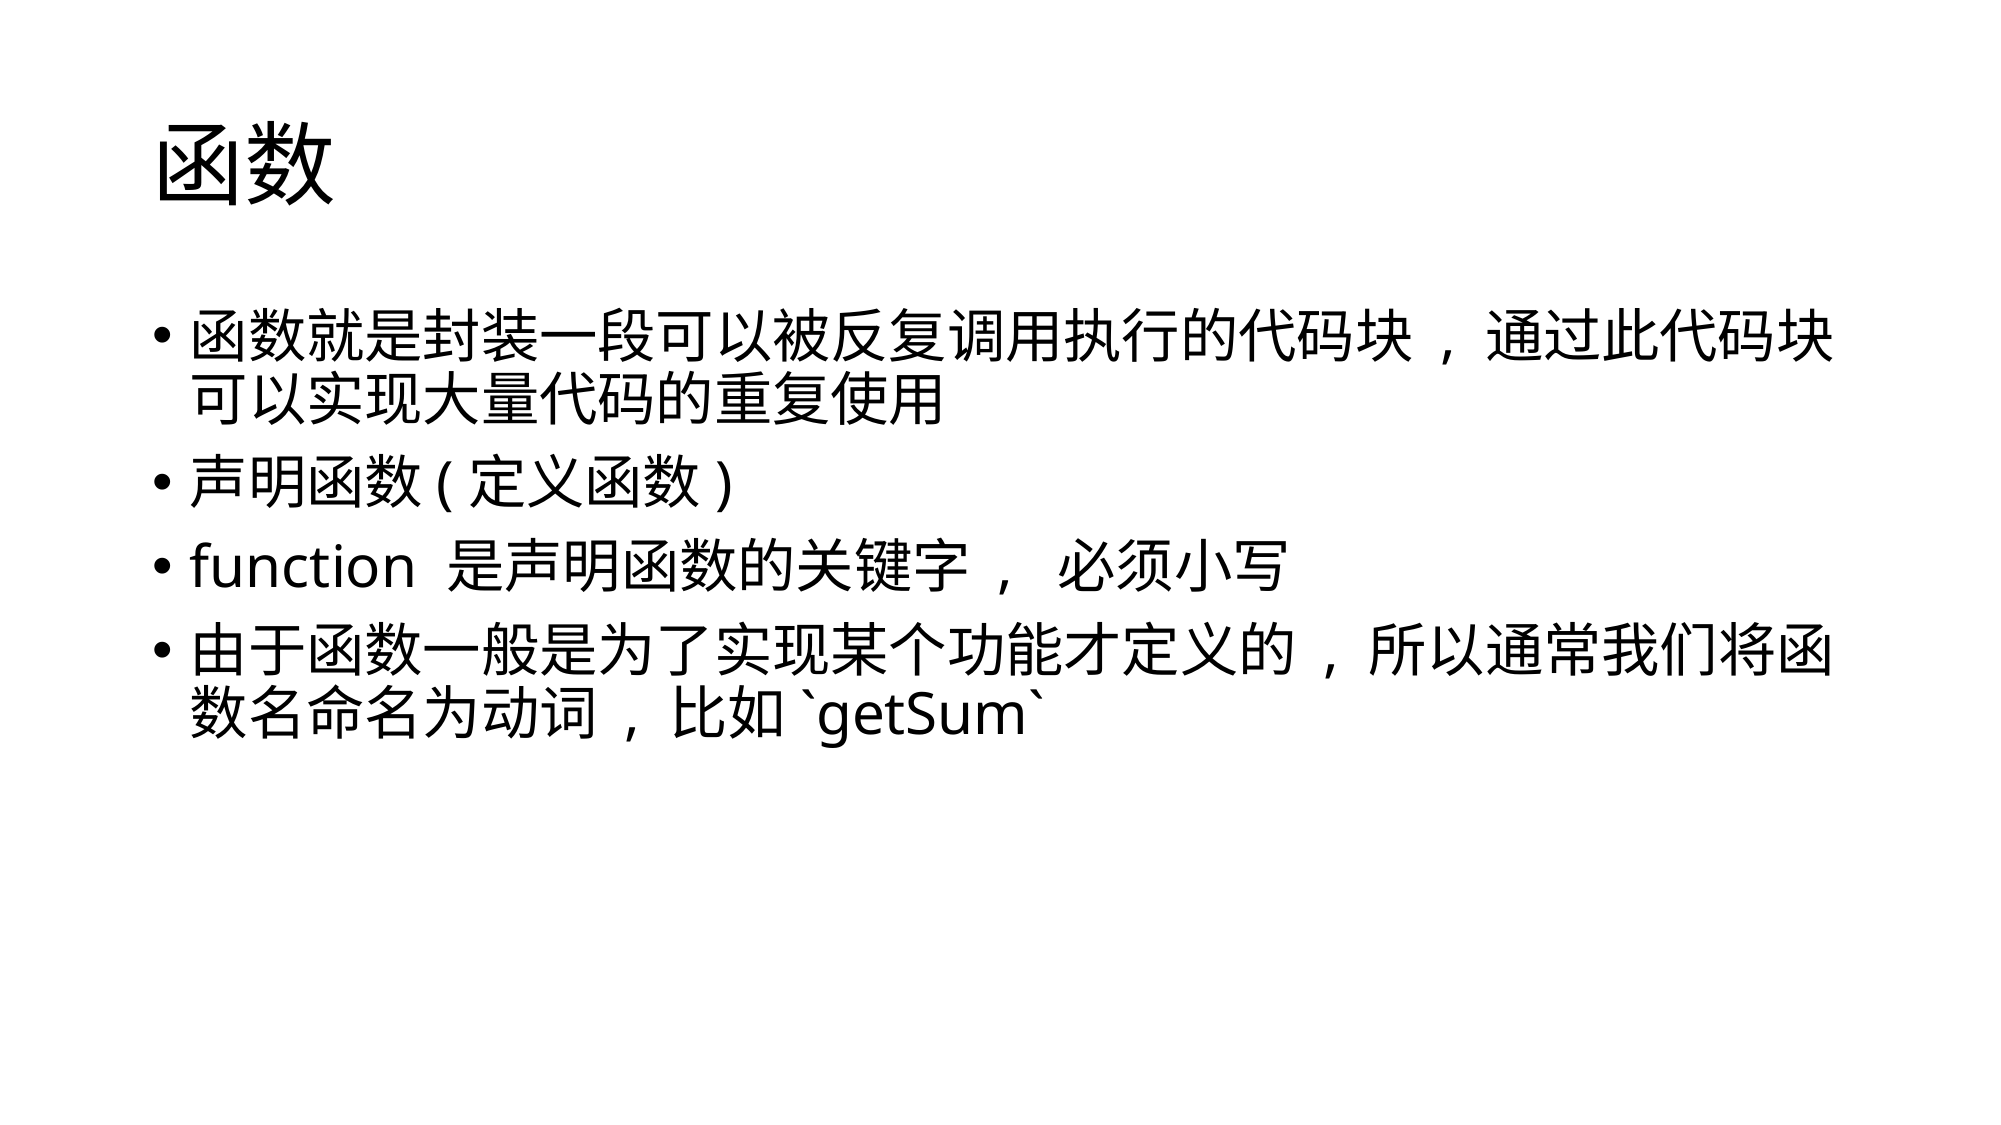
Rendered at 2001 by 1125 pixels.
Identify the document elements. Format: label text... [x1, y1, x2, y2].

title 函数 [137, 59, 1863, 278]
list 函数就是封装一段可以被反复调用执行的代码块 , 通过此代码块可以实现大量代码的重复使用 声明函数(定义函数) function 是声明函数的关键字 , 必须小写 由于函数一般是为了实现某个功能才定义的 , 所以通常我们将函数名命名为动词 , 比如`getSum` [137, 299, 1863, 1014]
